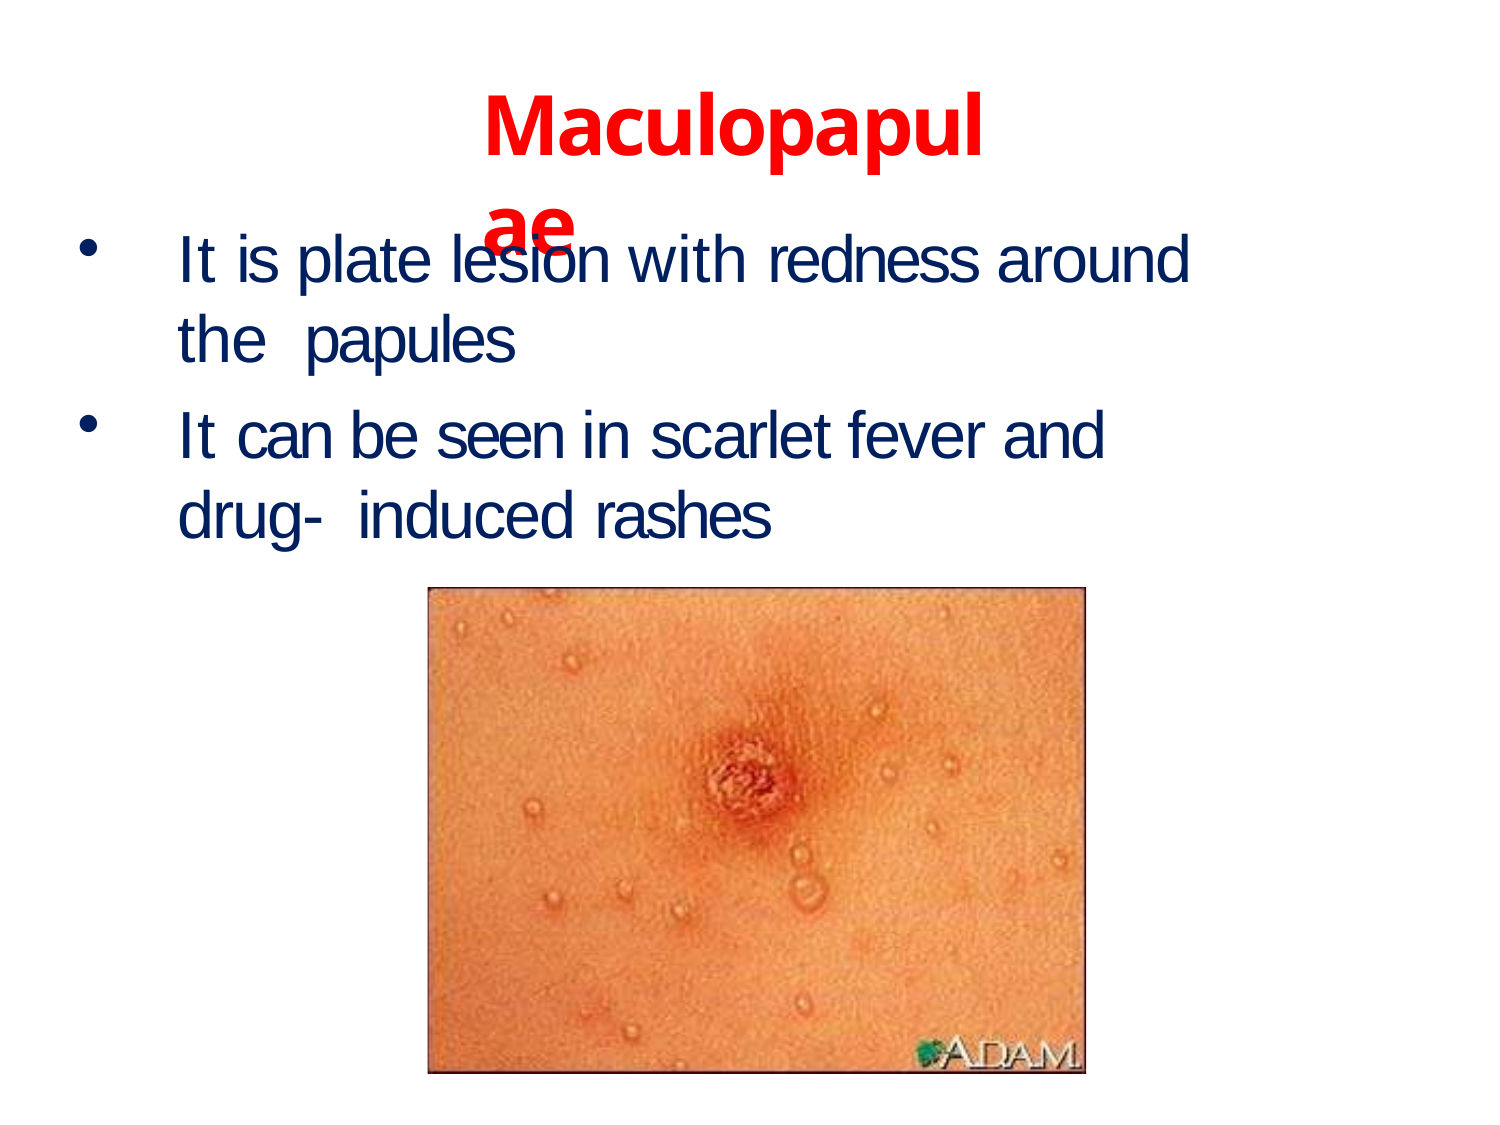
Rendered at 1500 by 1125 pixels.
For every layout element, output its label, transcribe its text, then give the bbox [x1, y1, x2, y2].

text_box [427, 587, 1087, 1074]
title Maculopapulae [479, 70, 1021, 213]
text_box It is plate lesion with redness around the papules It can be seen in scarlet fever and drug- induced rashes [75, 213, 1281, 552]
